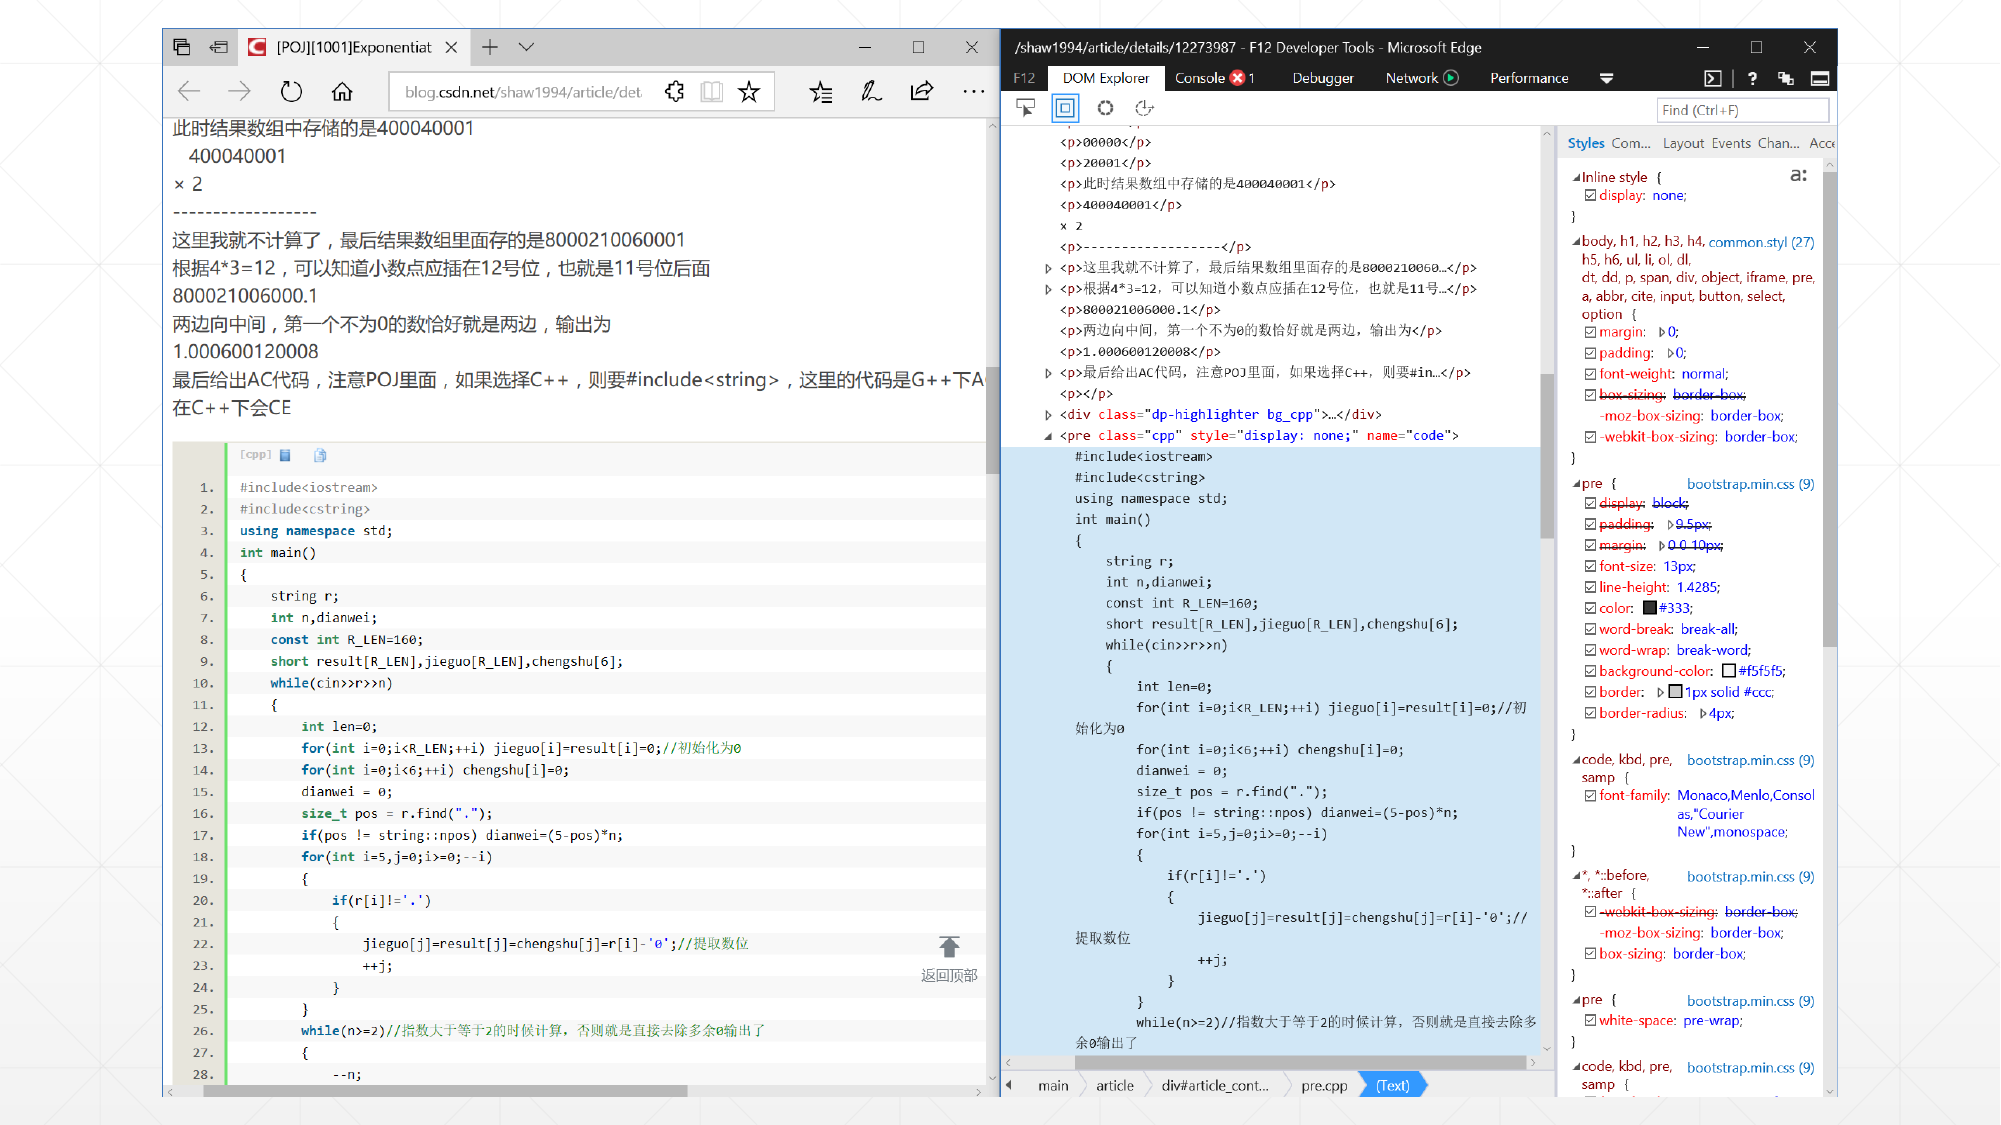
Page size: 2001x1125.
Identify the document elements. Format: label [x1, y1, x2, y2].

picture [162, 28, 1838, 1097]
